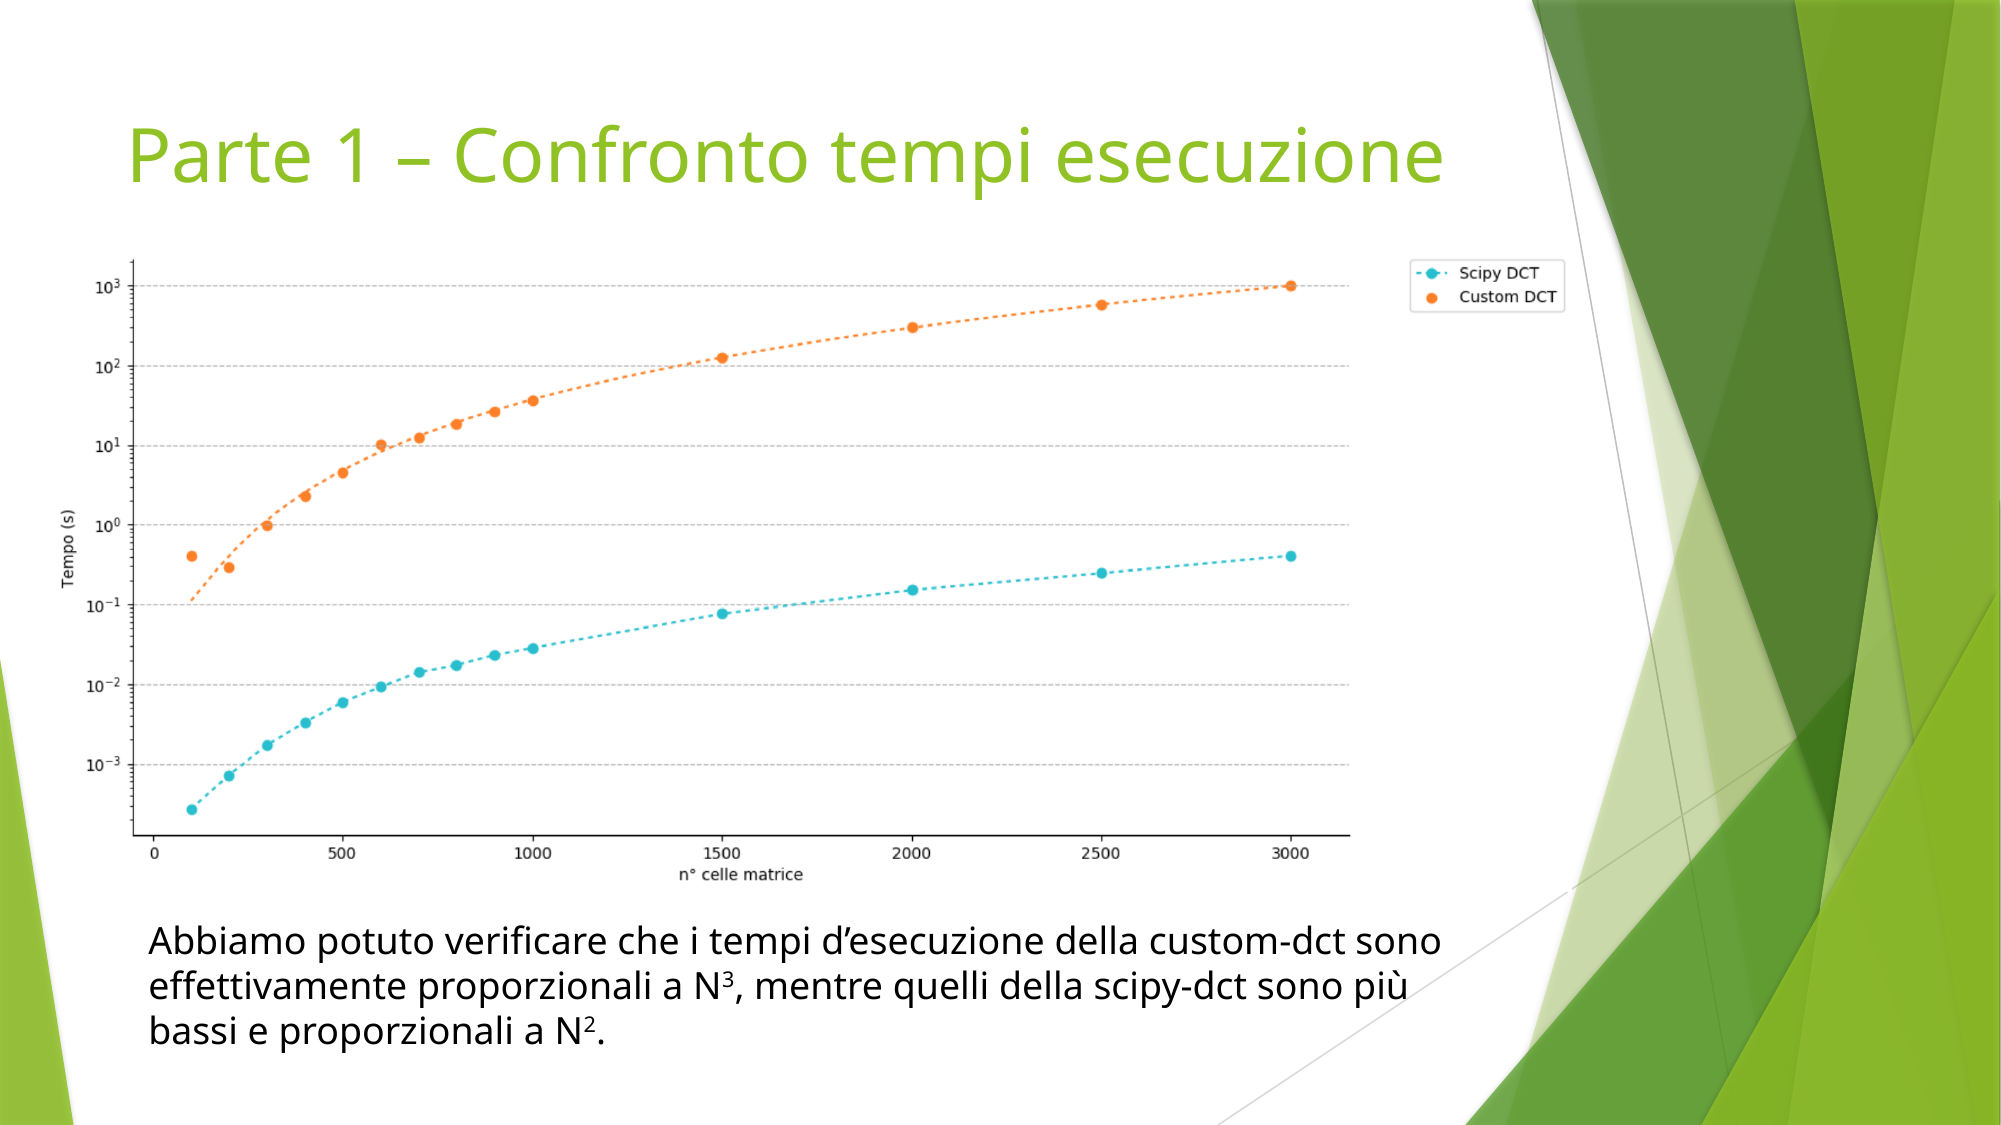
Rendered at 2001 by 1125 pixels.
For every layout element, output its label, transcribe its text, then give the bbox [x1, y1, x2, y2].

text_box Abbiamo potuto verificare che i tempi d’esecuzione della custom-dct sono effettivamente proporzionali a N3, mentre quelli della scipy-dct sono più bassi e proporzionali a N2. [133, 909, 1499, 1104]
picture [46, 230, 1572, 893]
title Parte 1 – Confronto tempi esecuzione [111, 99, 1522, 230]
